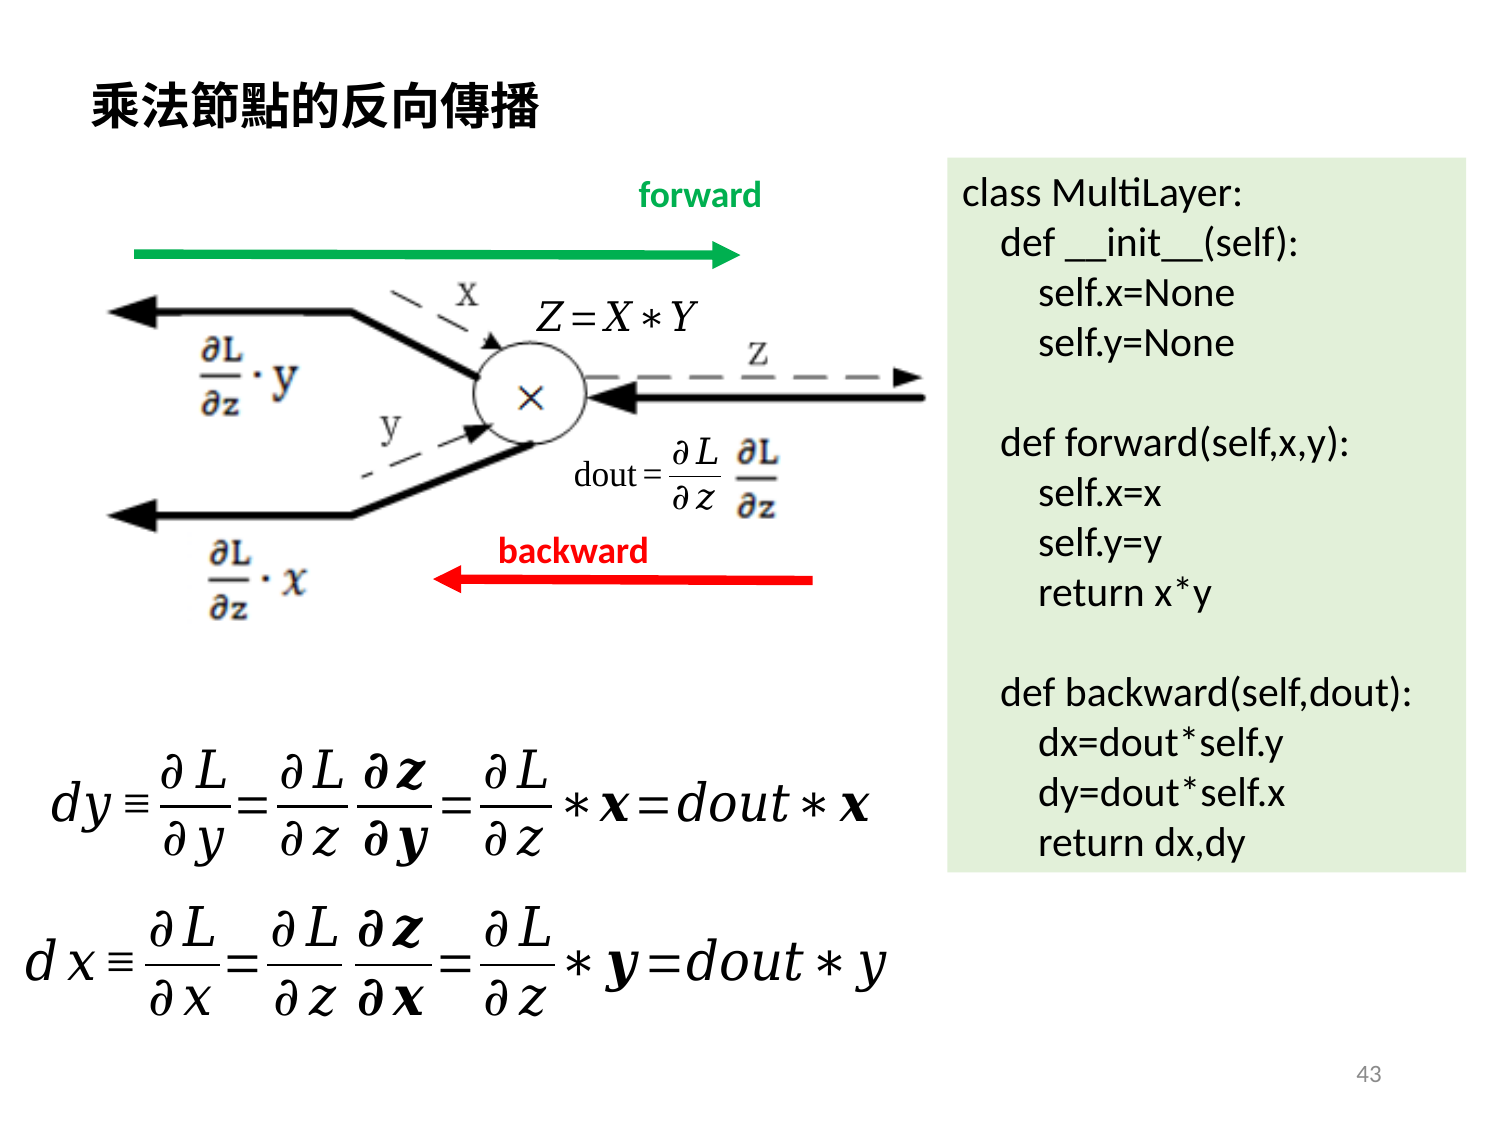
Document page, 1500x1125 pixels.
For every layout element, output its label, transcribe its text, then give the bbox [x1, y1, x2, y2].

picture [61, 228, 948, 647]
text_box class MultiLayer: def __init__(self): self.x=None self.y=None def forward(self,x,y): self.x=x self.y=y return x*y def backward(self,dout): dx=dout*self.y dy=dout*self.x return dx,dy [947, 157, 1467, 873]
text_box forward [623, 162, 778, 223]
slide_number 43 [1059, 1042, 1397, 1103]
text_box 乘法節點的反向傳播 [75, 67, 556, 142]
